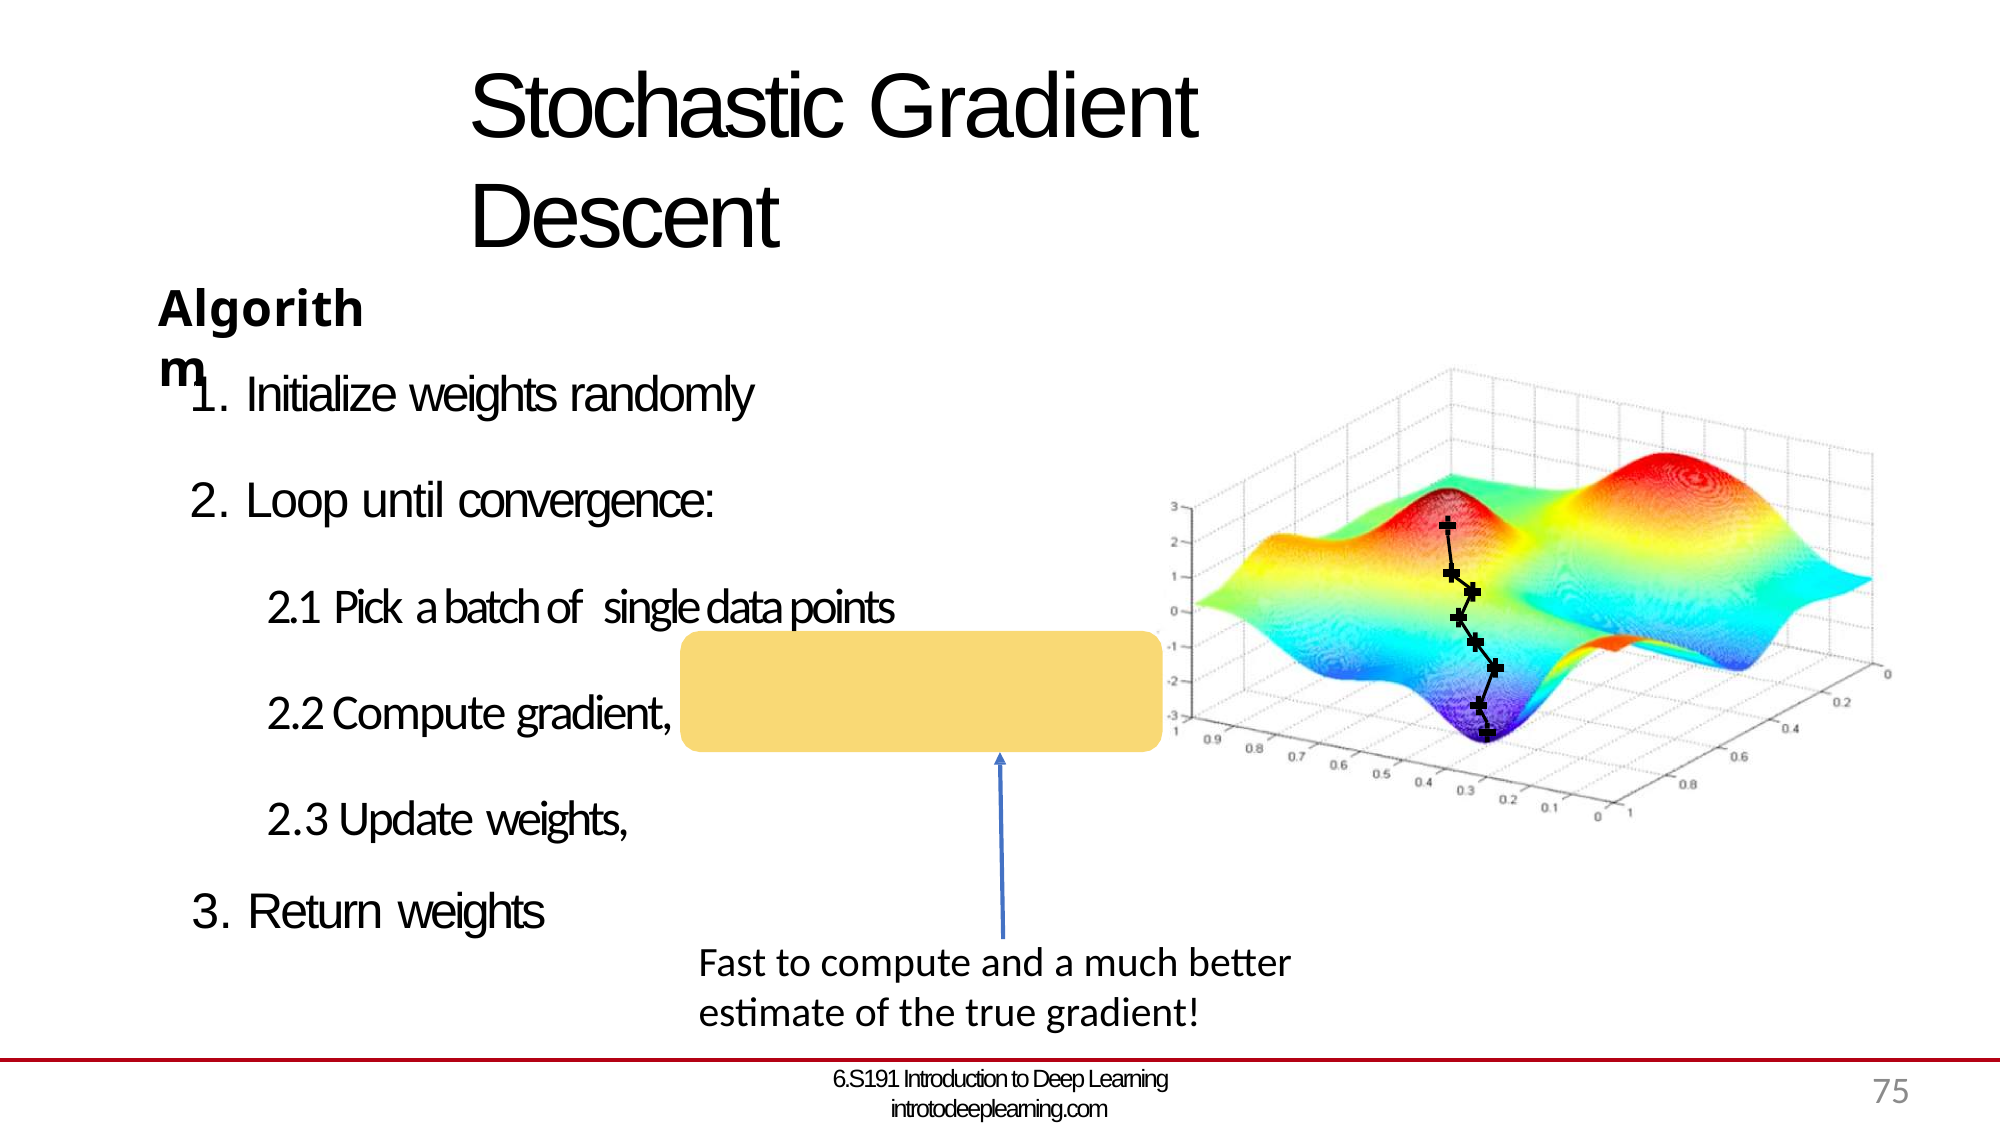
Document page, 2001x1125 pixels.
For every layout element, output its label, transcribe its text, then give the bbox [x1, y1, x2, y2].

text_box [1470, 595, 1476, 602]
text_box [1448, 563, 1454, 570]
text_box [1470, 582, 1476, 589]
slide_number 6.S191 Introduction to Deep Learning introtodeeplearning.com [810, 1062, 1190, 1125]
text_box [1475, 709, 1481, 716]
text_box [1152, 364, 1895, 823]
title Stochastic Gradient Descent [466, 44, 1534, 267]
text_box [1445, 515, 1451, 522]
text_box [1484, 736, 1490, 743]
text_box [1475, 695, 1481, 702]
slide_number 75 [1449, 1065, 1910, 1122]
text_box [680, 630, 1163, 753]
text_box [1484, 722, 1490, 729]
text_box [993, 752, 1007, 927]
text_box Fast to compute and a much better estimate of the true gradient! [683, 927, 1317, 1043]
text_box [1472, 645, 1478, 652]
text_box [1448, 576, 1454, 583]
text_box Algorithm [156, 274, 384, 397]
text_box [1445, 529, 1451, 536]
text_box [1472, 632, 1478, 639]
